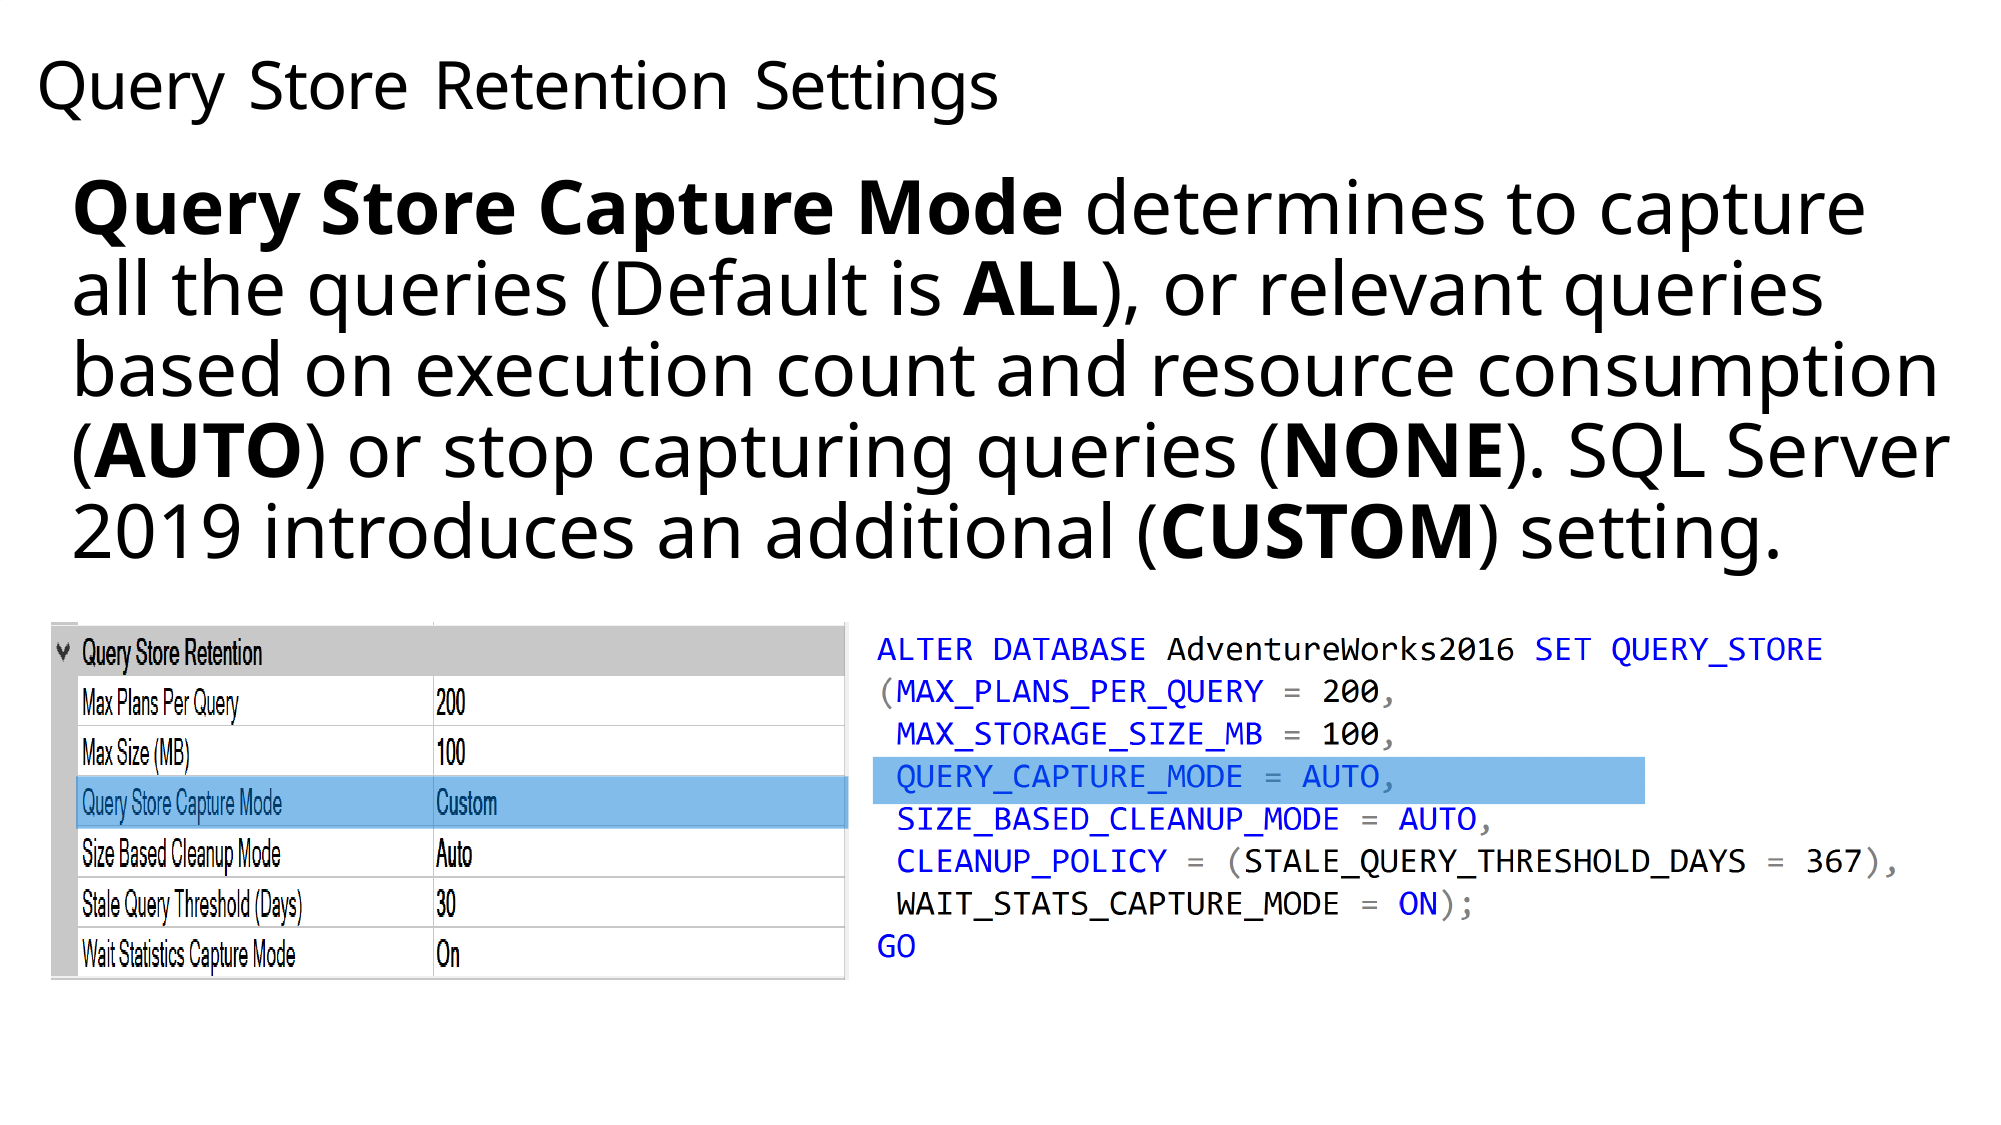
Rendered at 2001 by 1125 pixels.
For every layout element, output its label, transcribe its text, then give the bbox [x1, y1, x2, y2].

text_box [51, 622, 1924, 980]
text_box Query Store Capture Mode determines to capture all the queries (Default is ALL), or relevant queries based on execution count and resource consumption (AUTO) or stop capturing queries (NONE). SQL Server 2019 introduces an additional (CUSTOM) setting. [56, 162, 1969, 584]
title Query Store Retention Settings [36, 52, 1837, 131]
